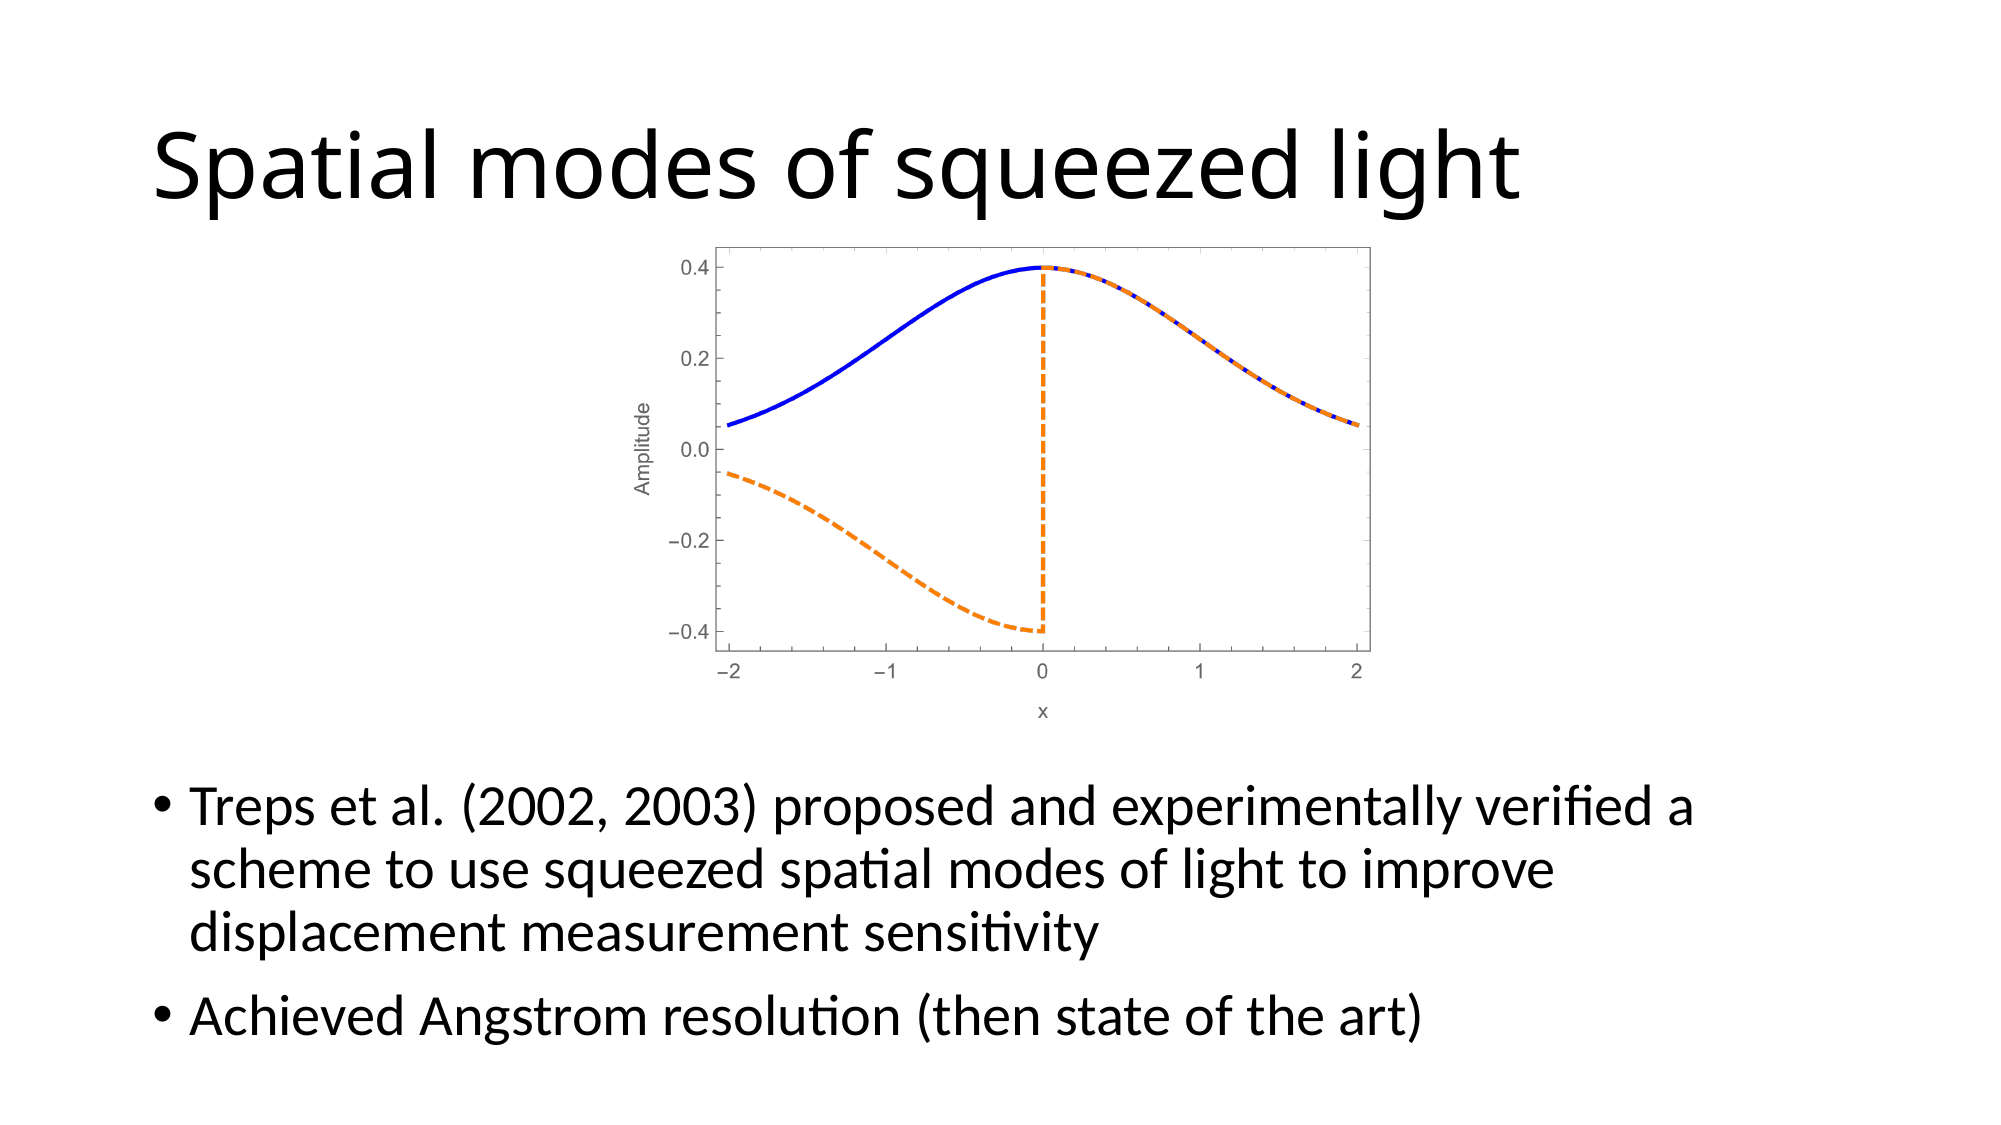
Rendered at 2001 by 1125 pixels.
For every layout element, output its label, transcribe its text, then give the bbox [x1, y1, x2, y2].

title Spatial modes of squeezed light [137, 59, 1863, 278]
picture [628, 239, 1372, 720]
list Treps et al. (2002, 2003) proposed and experimentally verified a scheme to use squeezed spatial modes of light to improve displacement measurement sensitivity Achieved Angstrom resolution (then state of the art) [137, 768, 1863, 1125]
